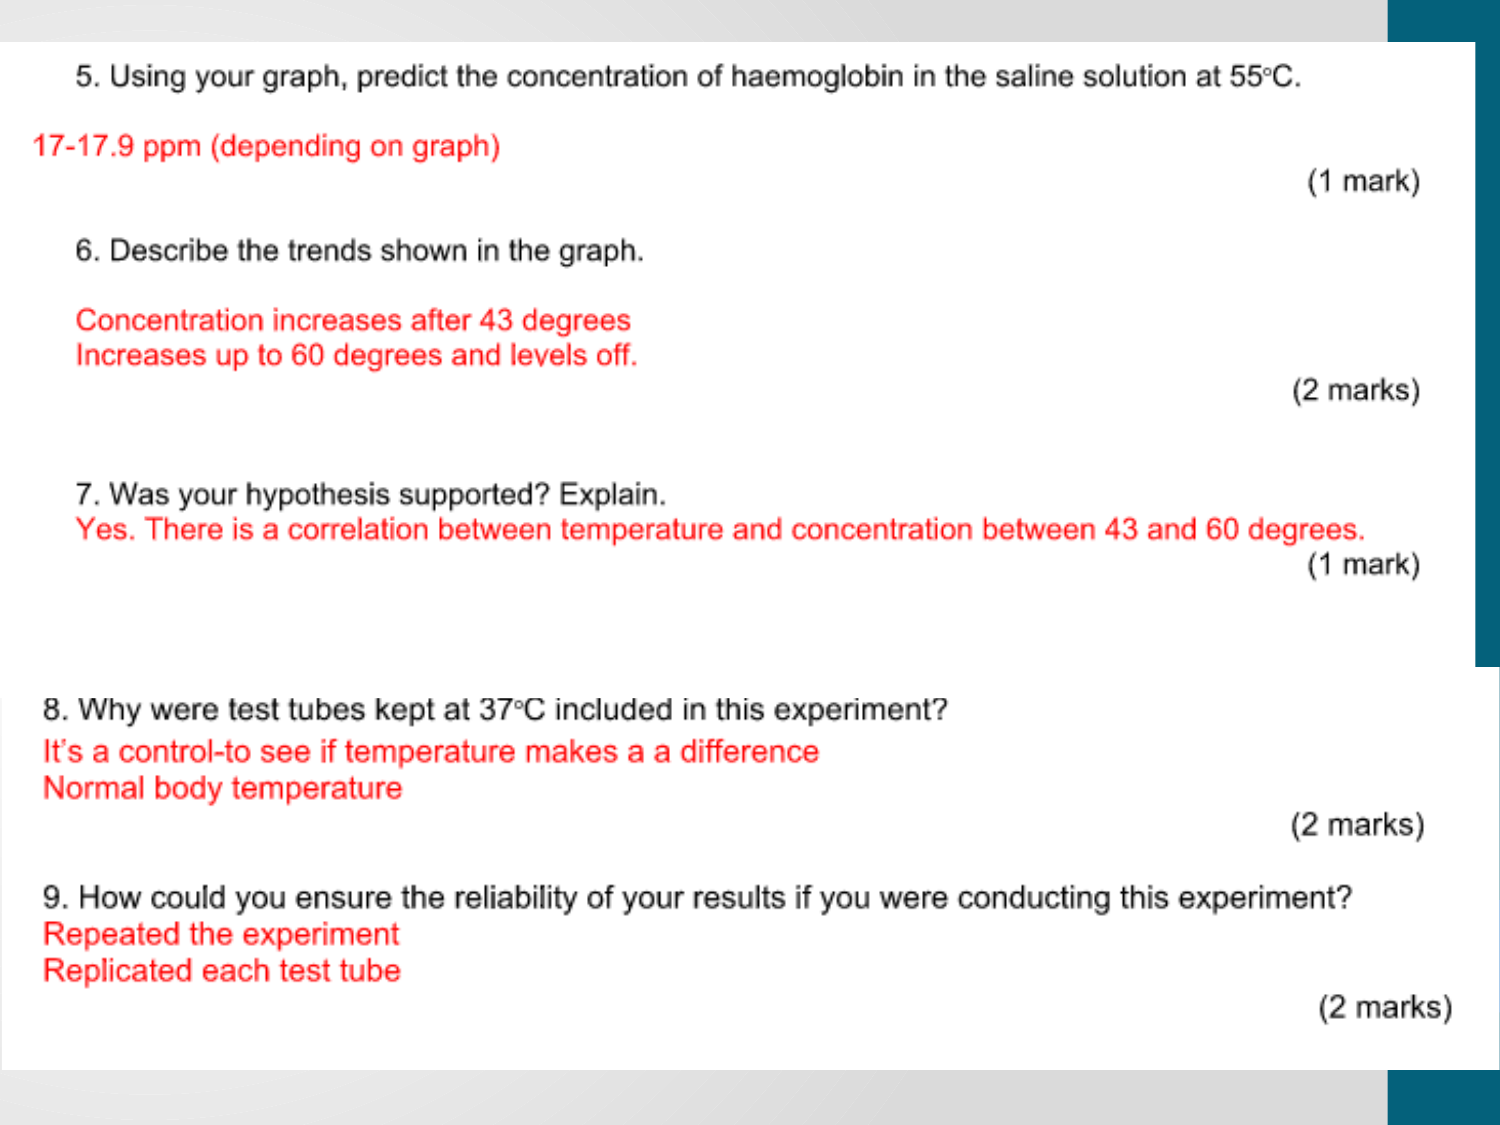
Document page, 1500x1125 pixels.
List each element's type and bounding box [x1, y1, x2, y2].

picture [0, 42, 1476, 699]
list [1, 667, 1500, 1070]
